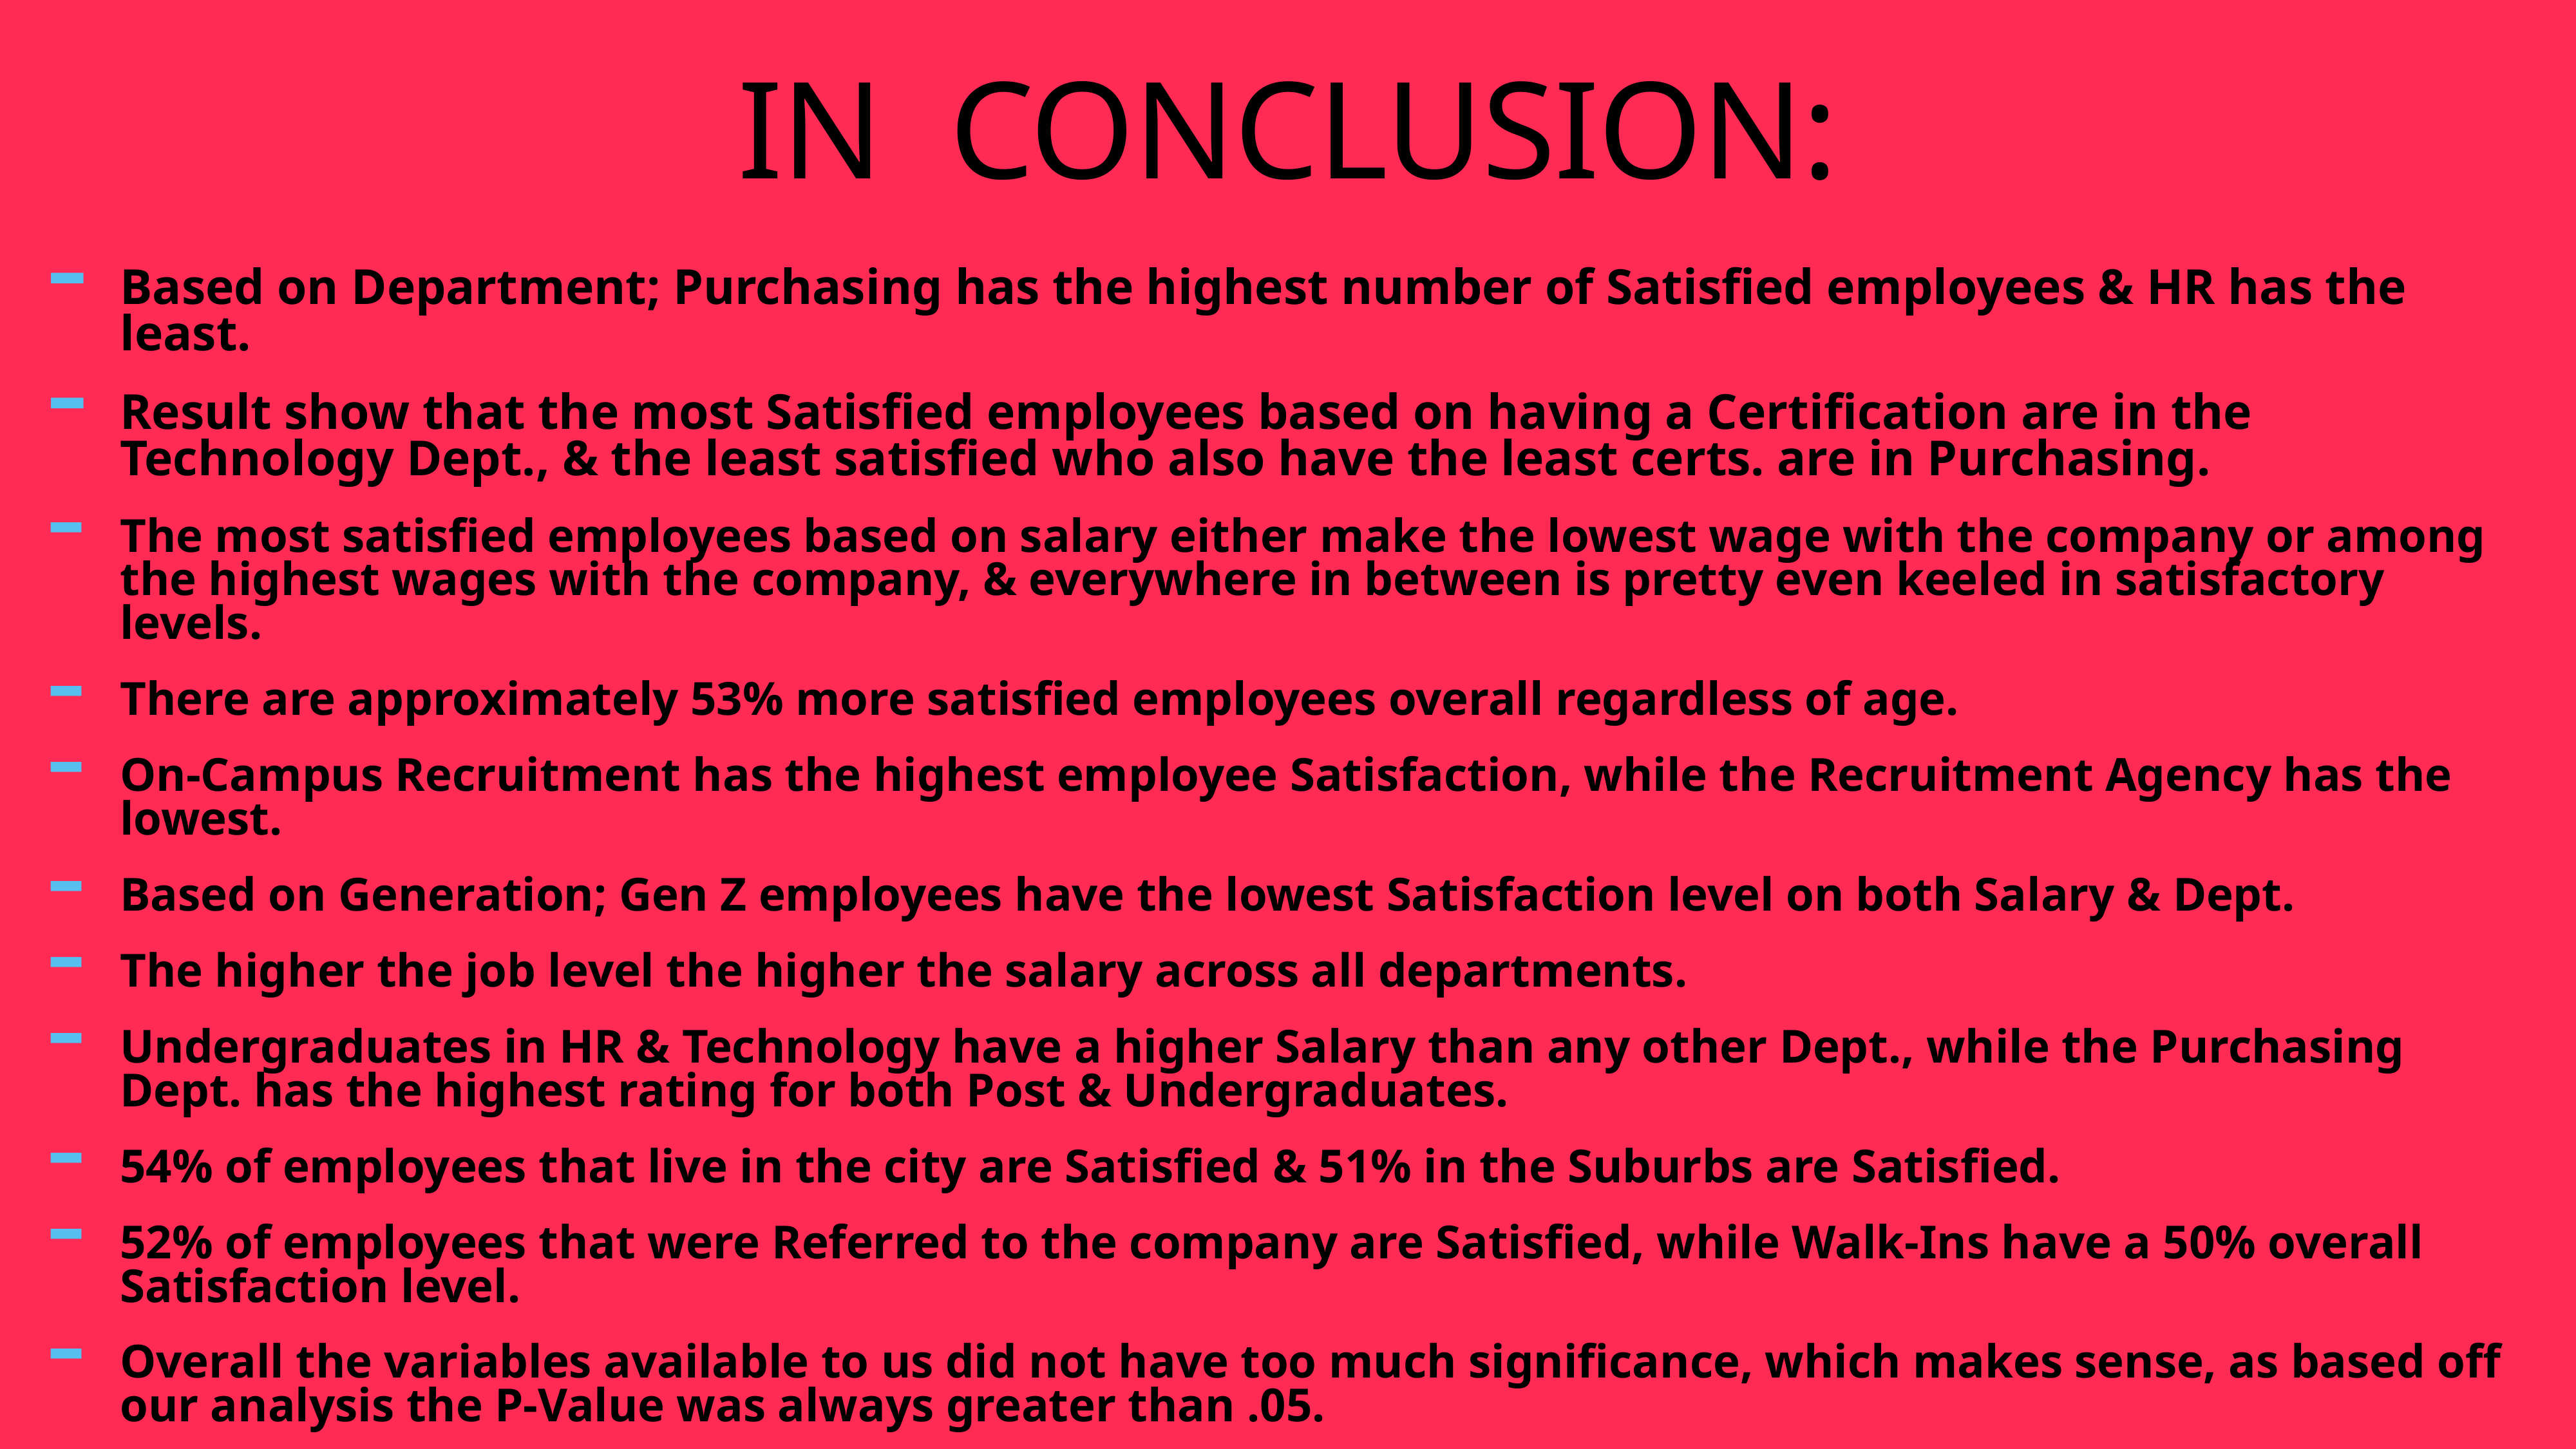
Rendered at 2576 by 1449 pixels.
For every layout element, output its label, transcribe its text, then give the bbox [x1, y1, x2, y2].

title In conclusion: [388, 82, 2188, 246]
list Based on Department; Purchasing has the highest number of Satisfied employees & HR has the least. Result show that the most Satisfied employees based on having a Certification are in the Technology Dept., & the least satisfied who also have the least certs. are in Purchasing. The most satisfied employees based on salary either make the lowest wage with the company or among the highest wages with the company, & everywhere in between is pretty even keeled in satisfactory levels. There are approximately 53% more satisfied employees overall regardless of age. On-Campus Recruitment has the highest employee Satisfaction, while the Recruitment Agency has the lowest. Based on Generation; Gen Z employees have the lowest Satisfaction level on both Salary & Dept. The higher the job level the higher the salary across all departments. Undergraduates in HR & Technology have a higher Salary than any other Dept., while the Purchasing Dept. has the highest rating for both Post & Undergraduates. 54% of employees that live in the city are Satisfied & 51% in the Suburbs are Satisfied. 52% of employees that were Referred to the company are Satisfied, while Walk-Ins have a 50% overall Satisfaction level. Overall the variables available to us did not have too much significance, which makes sense, as based off our analysis the P-Value was always greater than .05. [42, 261, 2534, 1415]
